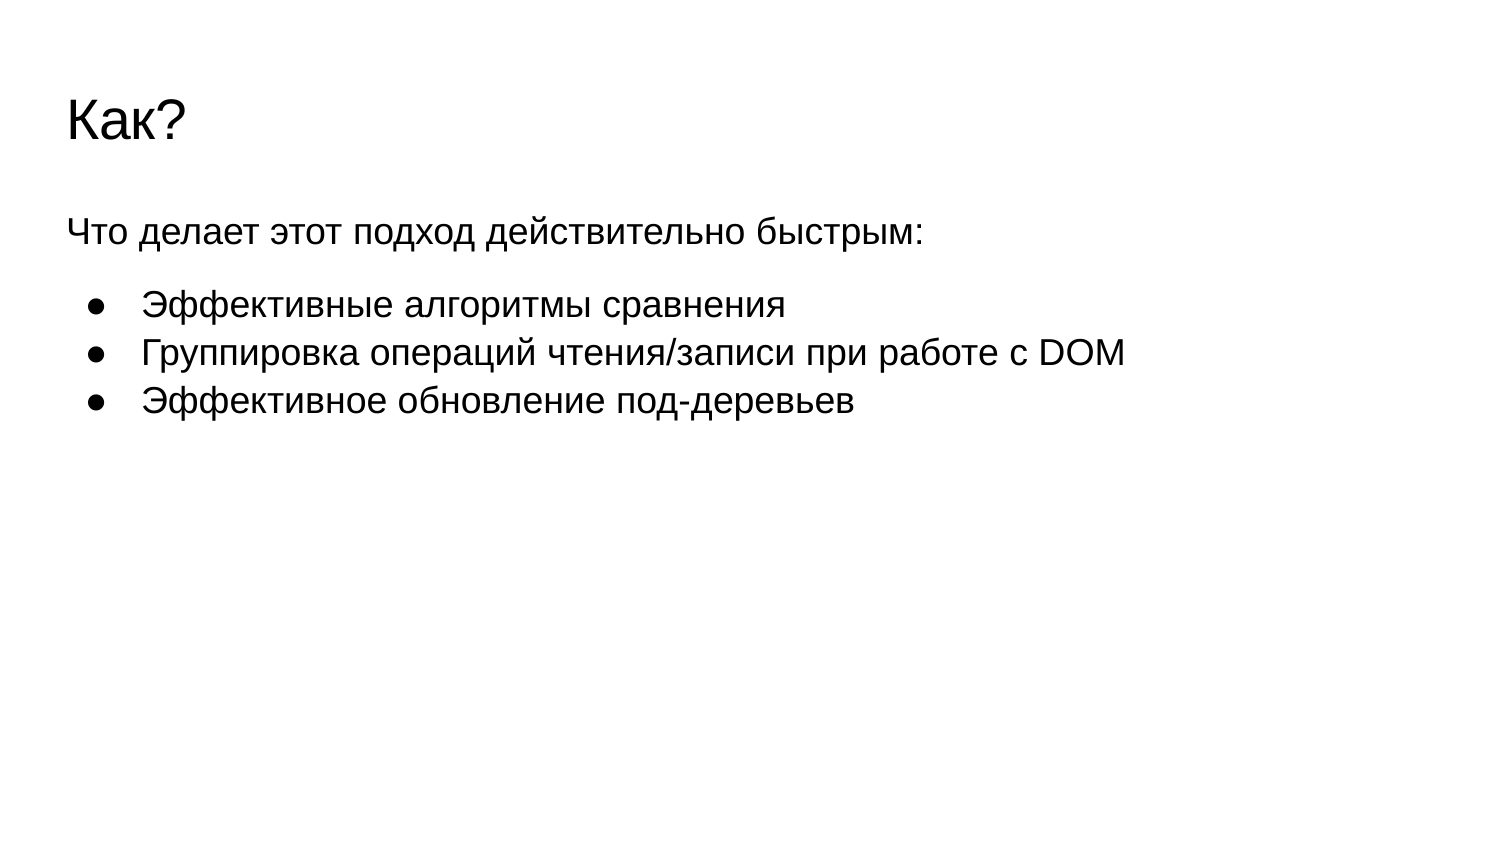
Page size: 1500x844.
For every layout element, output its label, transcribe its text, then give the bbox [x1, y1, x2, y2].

list Что делает этот подход действительно быстрым: Эффективные алгоритмы сравнения Группировка операций чтения/записи при работе с DOM Эффективное обновление под-деревьев [51, 189, 1449, 750]
title Как? [51, 72, 1449, 167]
